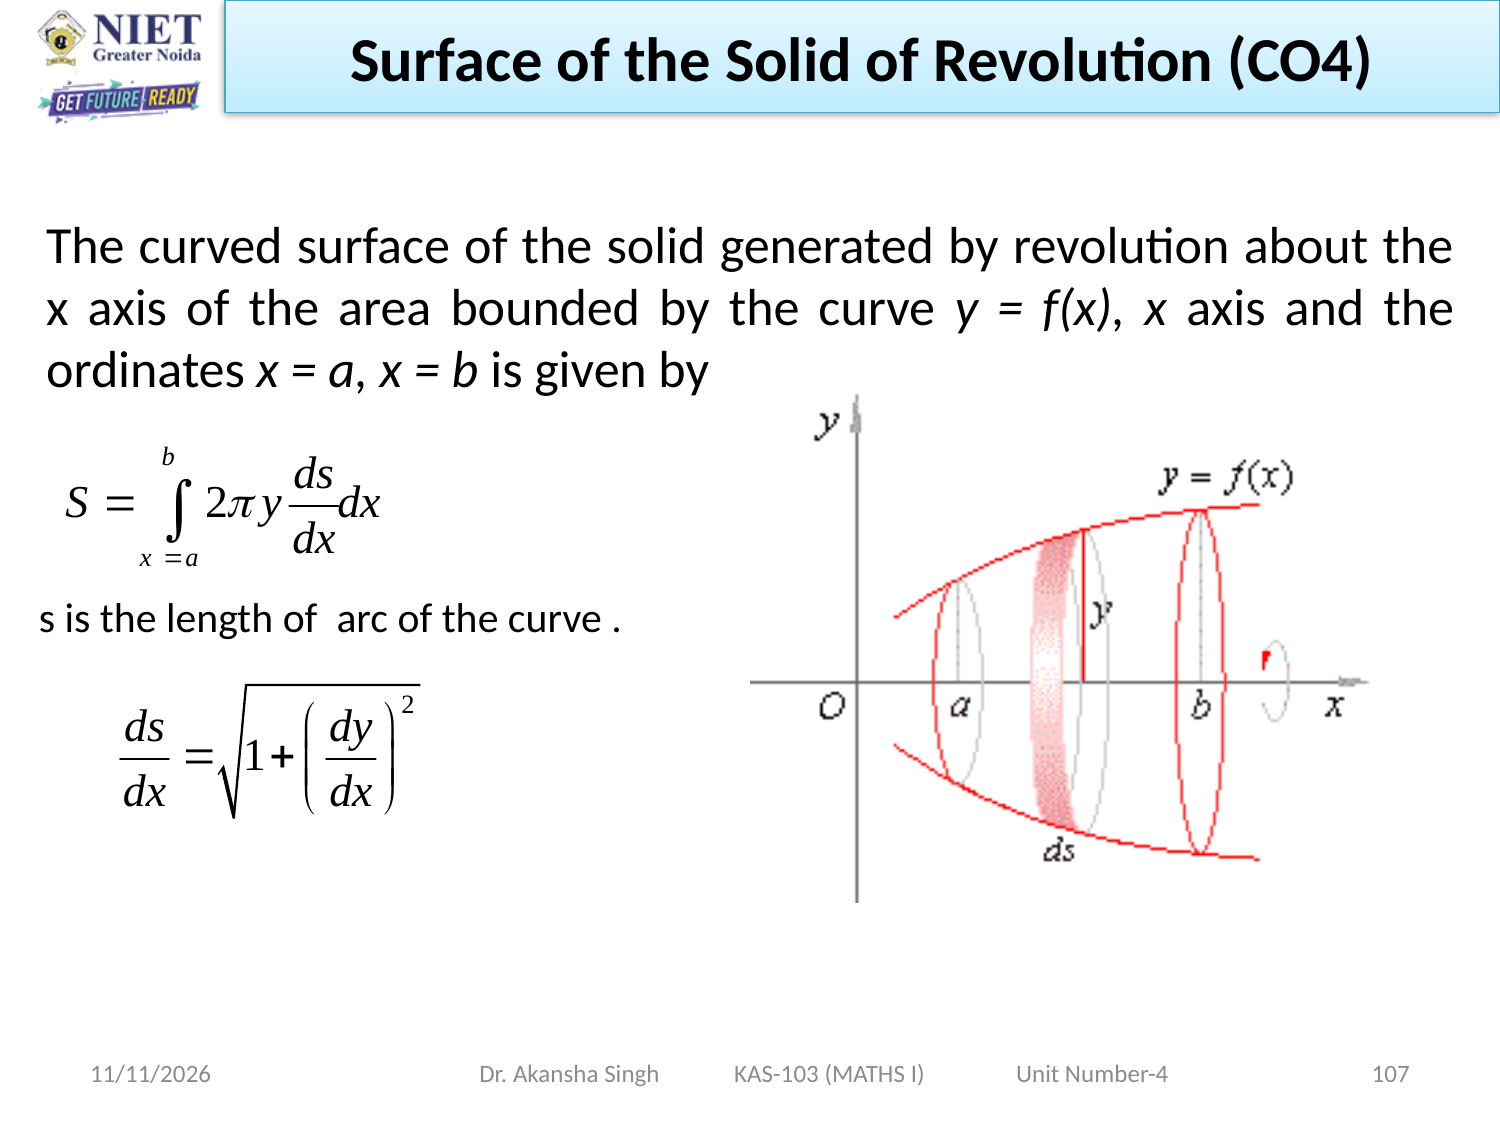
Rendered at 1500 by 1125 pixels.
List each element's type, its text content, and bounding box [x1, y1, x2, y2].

text_box The curved surface of the solid generated by revolution about the x axis of the area bounded by the curve y = f(x), x axis and the ordinates x = a, x = b is given by [31, 203, 1469, 406]
picture [749, 386, 1376, 904]
slide_number 107 [1238, 1042, 1425, 1103]
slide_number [75, 1042, 412, 1103]
text_box Surface of the Solid of Revolution (CO4) [239, 1, 1500, 113]
text_box s is the length of arc of the curve . [24, 583, 744, 649]
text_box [112, 674, 430, 828]
picture [0, 0, 238, 135]
footer Dr. Akansha Singh KAS-103 (MATHS I) Unit Number-4 [412, 1042, 1238, 1103]
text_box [57, 437, 391, 579]
